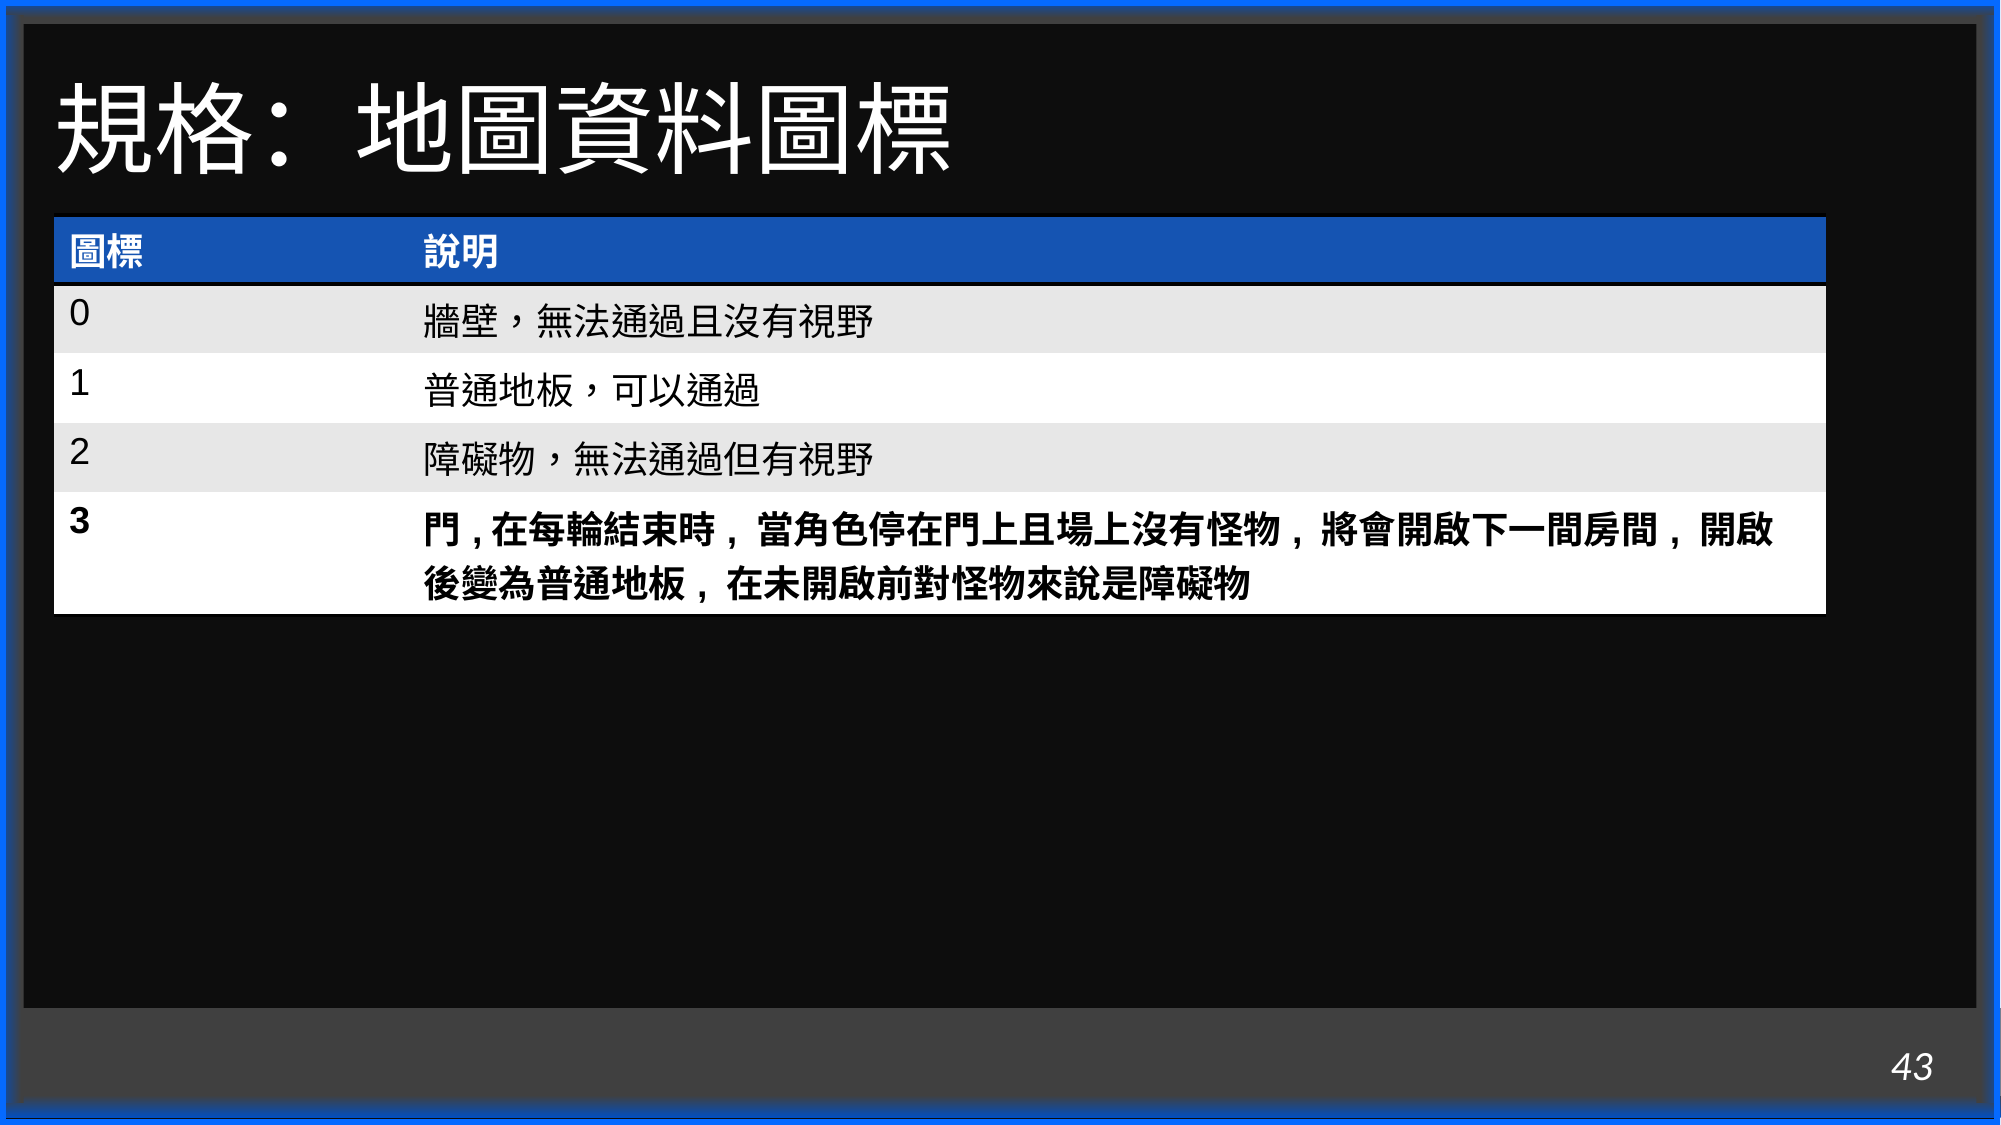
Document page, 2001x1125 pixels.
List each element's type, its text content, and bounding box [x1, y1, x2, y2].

table_cell 0 [54, 286, 409, 353]
table_header 圖標 [54, 217, 409, 282]
table_cell 2 [54, 423, 409, 492]
table_cell 牆壁，無法通過且沒有視野 [409, 286, 1826, 353]
table_header 說明 [409, 217, 1826, 282]
table_cell 門,在每輪結束時, 當角色停在門上且場上沒有怪物, 將會開啟下一間房間, 開啟後變為普通地板, 在未開啟前對怪物來說是障礙物 [409, 492, 1826, 614]
table_cell 障礙物，無法通過但有視野 [409, 423, 1826, 492]
table_cell 普通地板，可以通過 [409, 353, 1826, 423]
table_cell 1 [54, 353, 409, 423]
title 規格：地圖資料圖標 [54, 52, 1915, 215]
table_cell 3 [54, 492, 409, 614]
